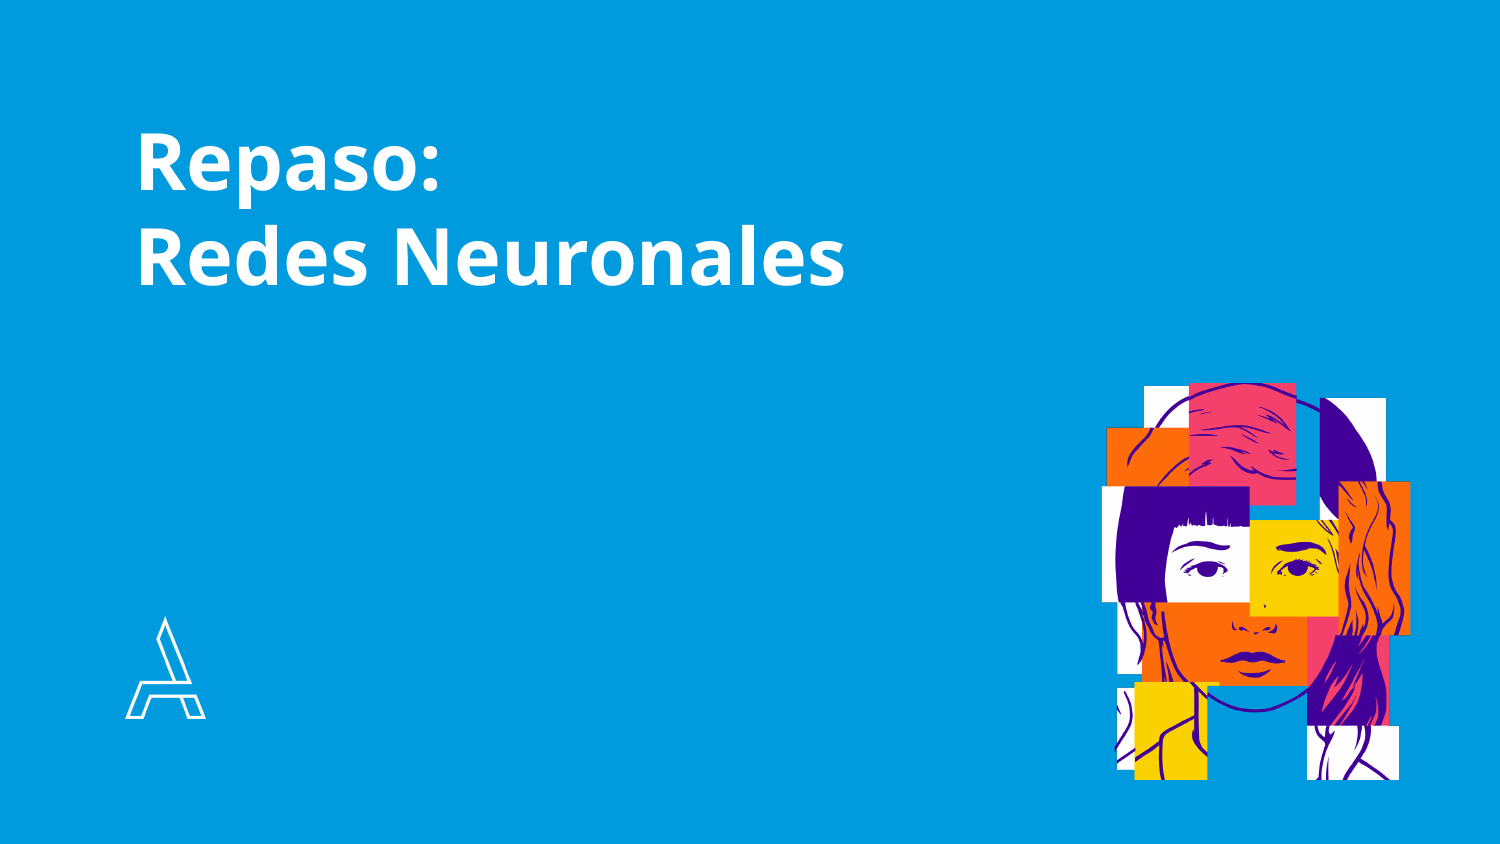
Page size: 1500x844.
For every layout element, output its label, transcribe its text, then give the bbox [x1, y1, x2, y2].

title Repaso: Redes Neuronales [119, 96, 1024, 346]
picture [1102, 384, 1410, 779]
picture [127, 620, 205, 718]
